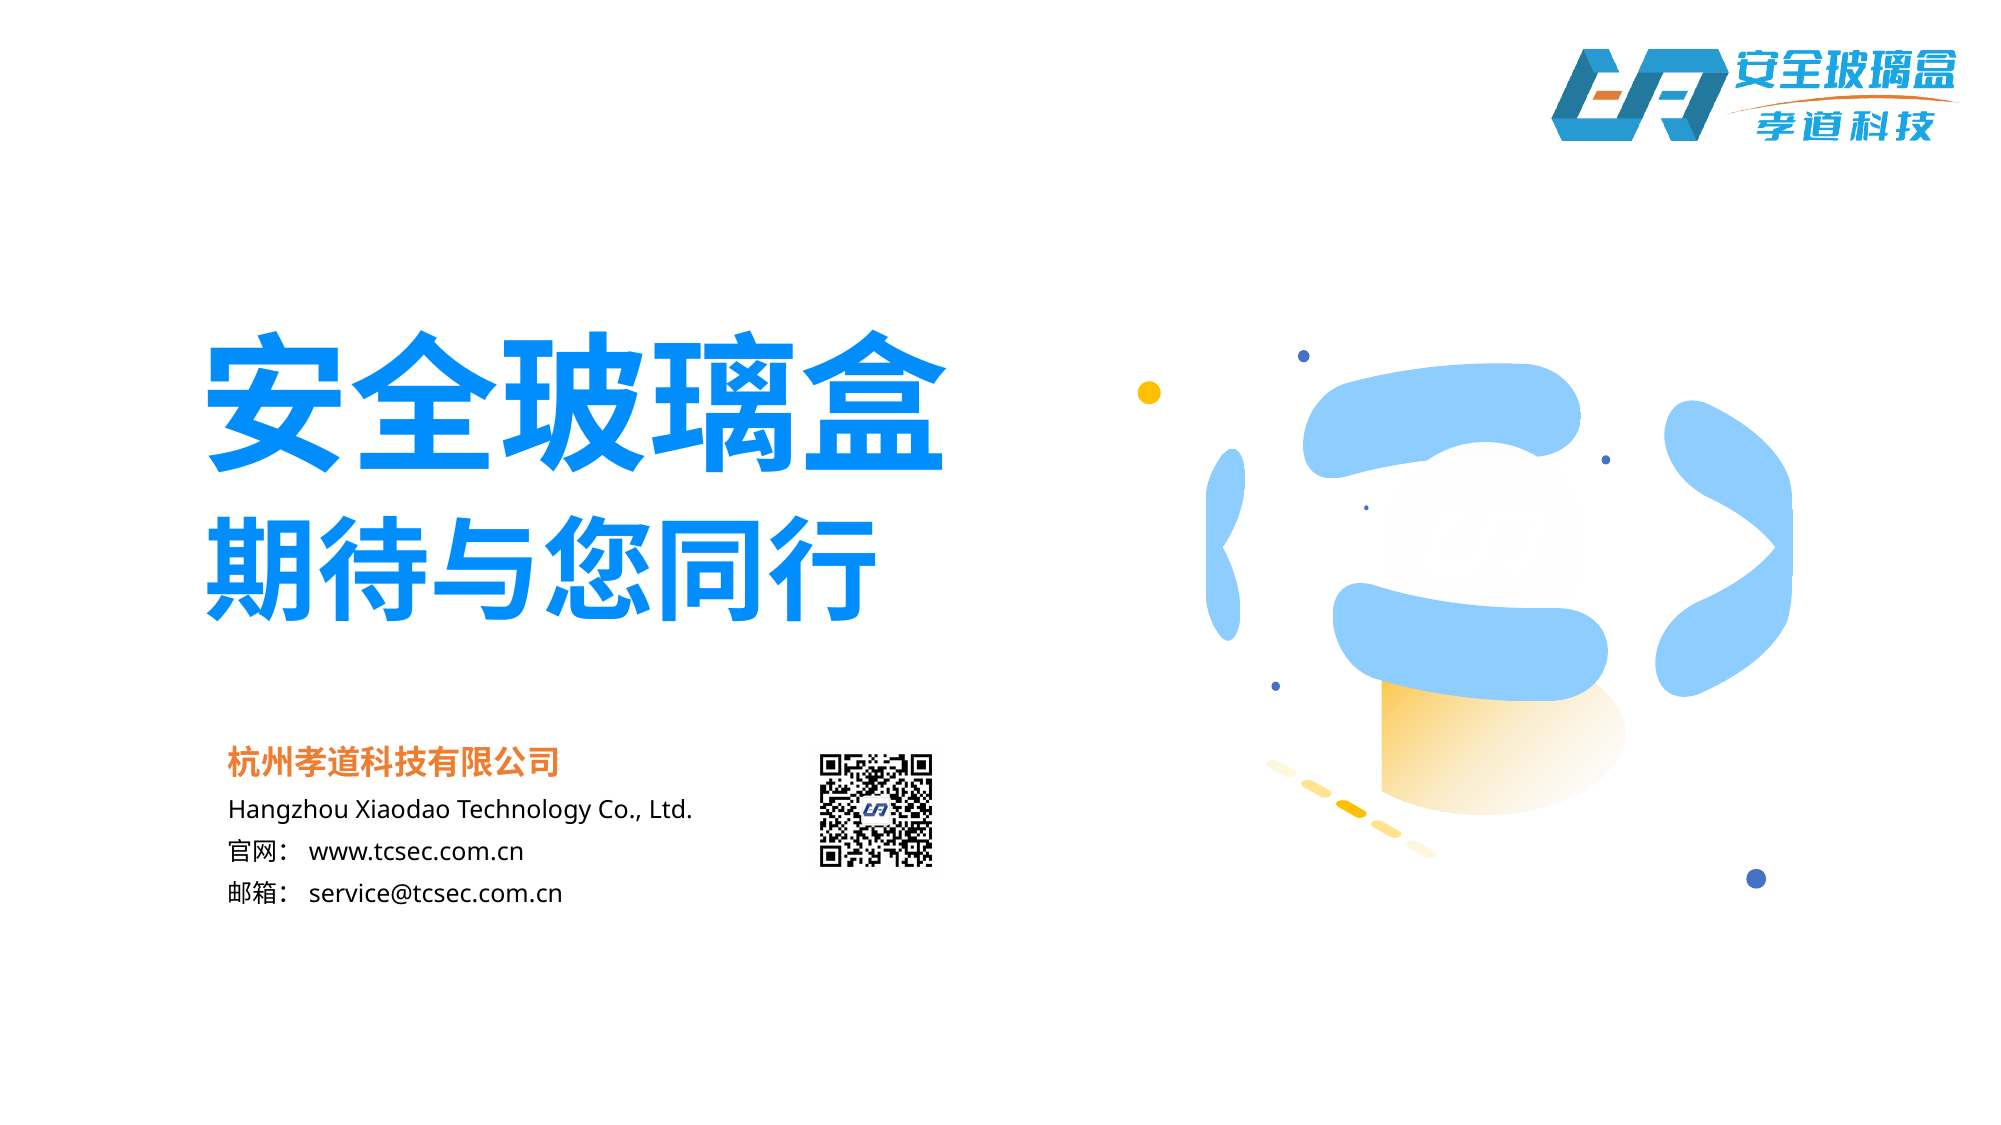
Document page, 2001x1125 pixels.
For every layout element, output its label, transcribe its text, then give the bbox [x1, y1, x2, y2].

chart [7, 283, 657, 839]
text_box 期待与您同行 [657, 491, 995, 642]
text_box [1127, 349, 1852, 942]
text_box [208, 703, 976, 918]
picture [1551, 49, 1961, 141]
picture [1385, 442, 1585, 642]
picture [811, 745, 941, 876]
text_box 安全玻璃盒 [657, 302, 990, 491]
